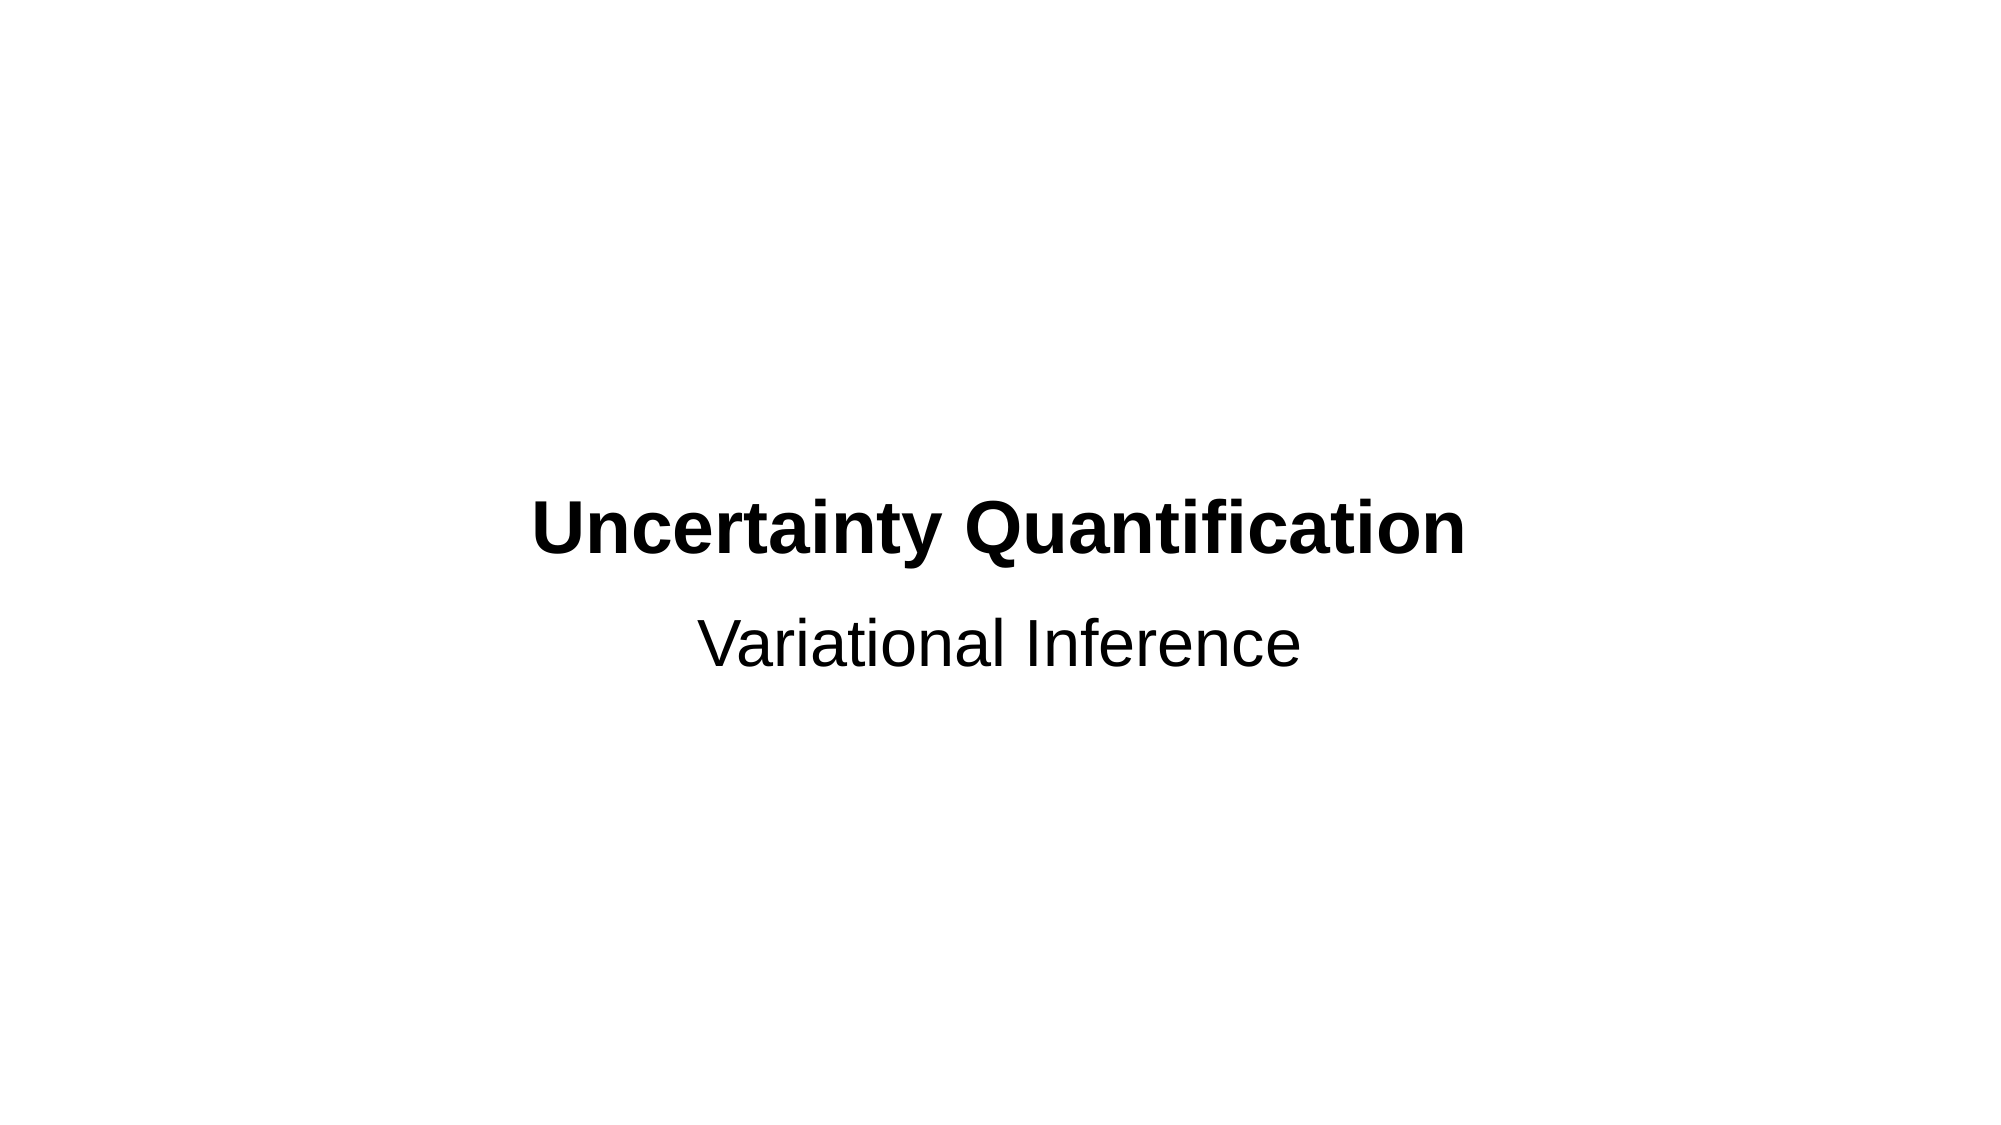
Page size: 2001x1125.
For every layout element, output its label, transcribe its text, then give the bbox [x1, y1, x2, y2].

text_box Uncertainty Quantification Variational Inference [515, 434, 1484, 688]
